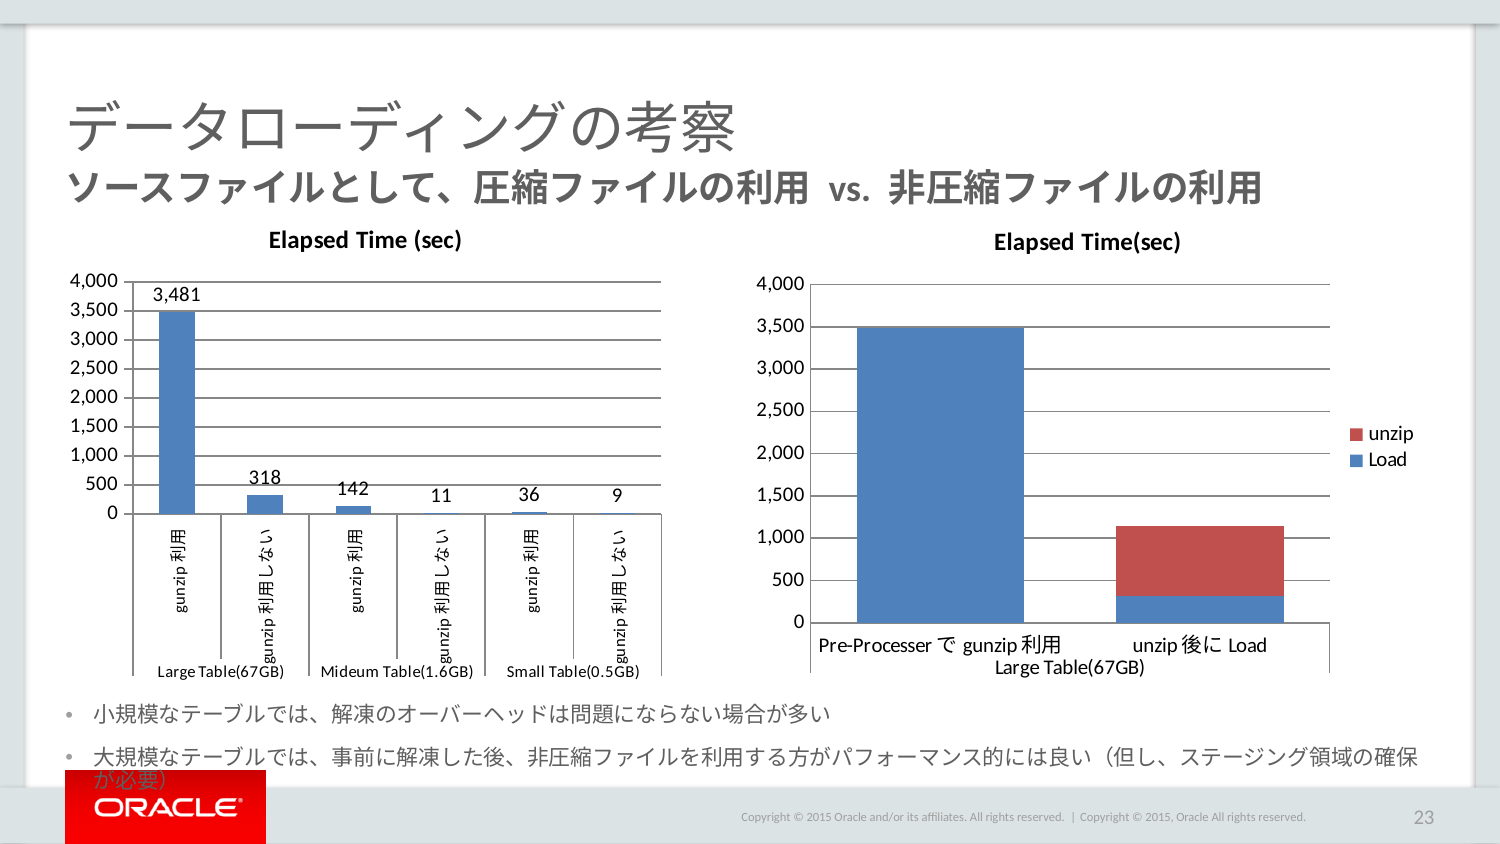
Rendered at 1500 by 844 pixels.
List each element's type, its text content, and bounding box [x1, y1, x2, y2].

title データローディングの考察 [65, 49, 1435, 160]
footer Copyright © 2015, Oracle All rights reserved. [1080, 806, 1388, 830]
slide_number 23 [1388, 806, 1435, 830]
list 小規模なテーブルでは、解凍のオーバーヘッドは問題にならない場合が多い 大規模なテーブルでは、事前に解凍した後、非圧縮ファイルを利用する方がパフォーマンス的には良い（但し、ステージング領域の確保が必要） [65, 703, 1435, 732]
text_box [57, 203, 1434, 693]
list ソースファイルとして、圧縮ファイルの利用 vs. 非圧縮ファイルの利用 [65, 168, 1435, 204]
picture [65, 770, 266, 844]
